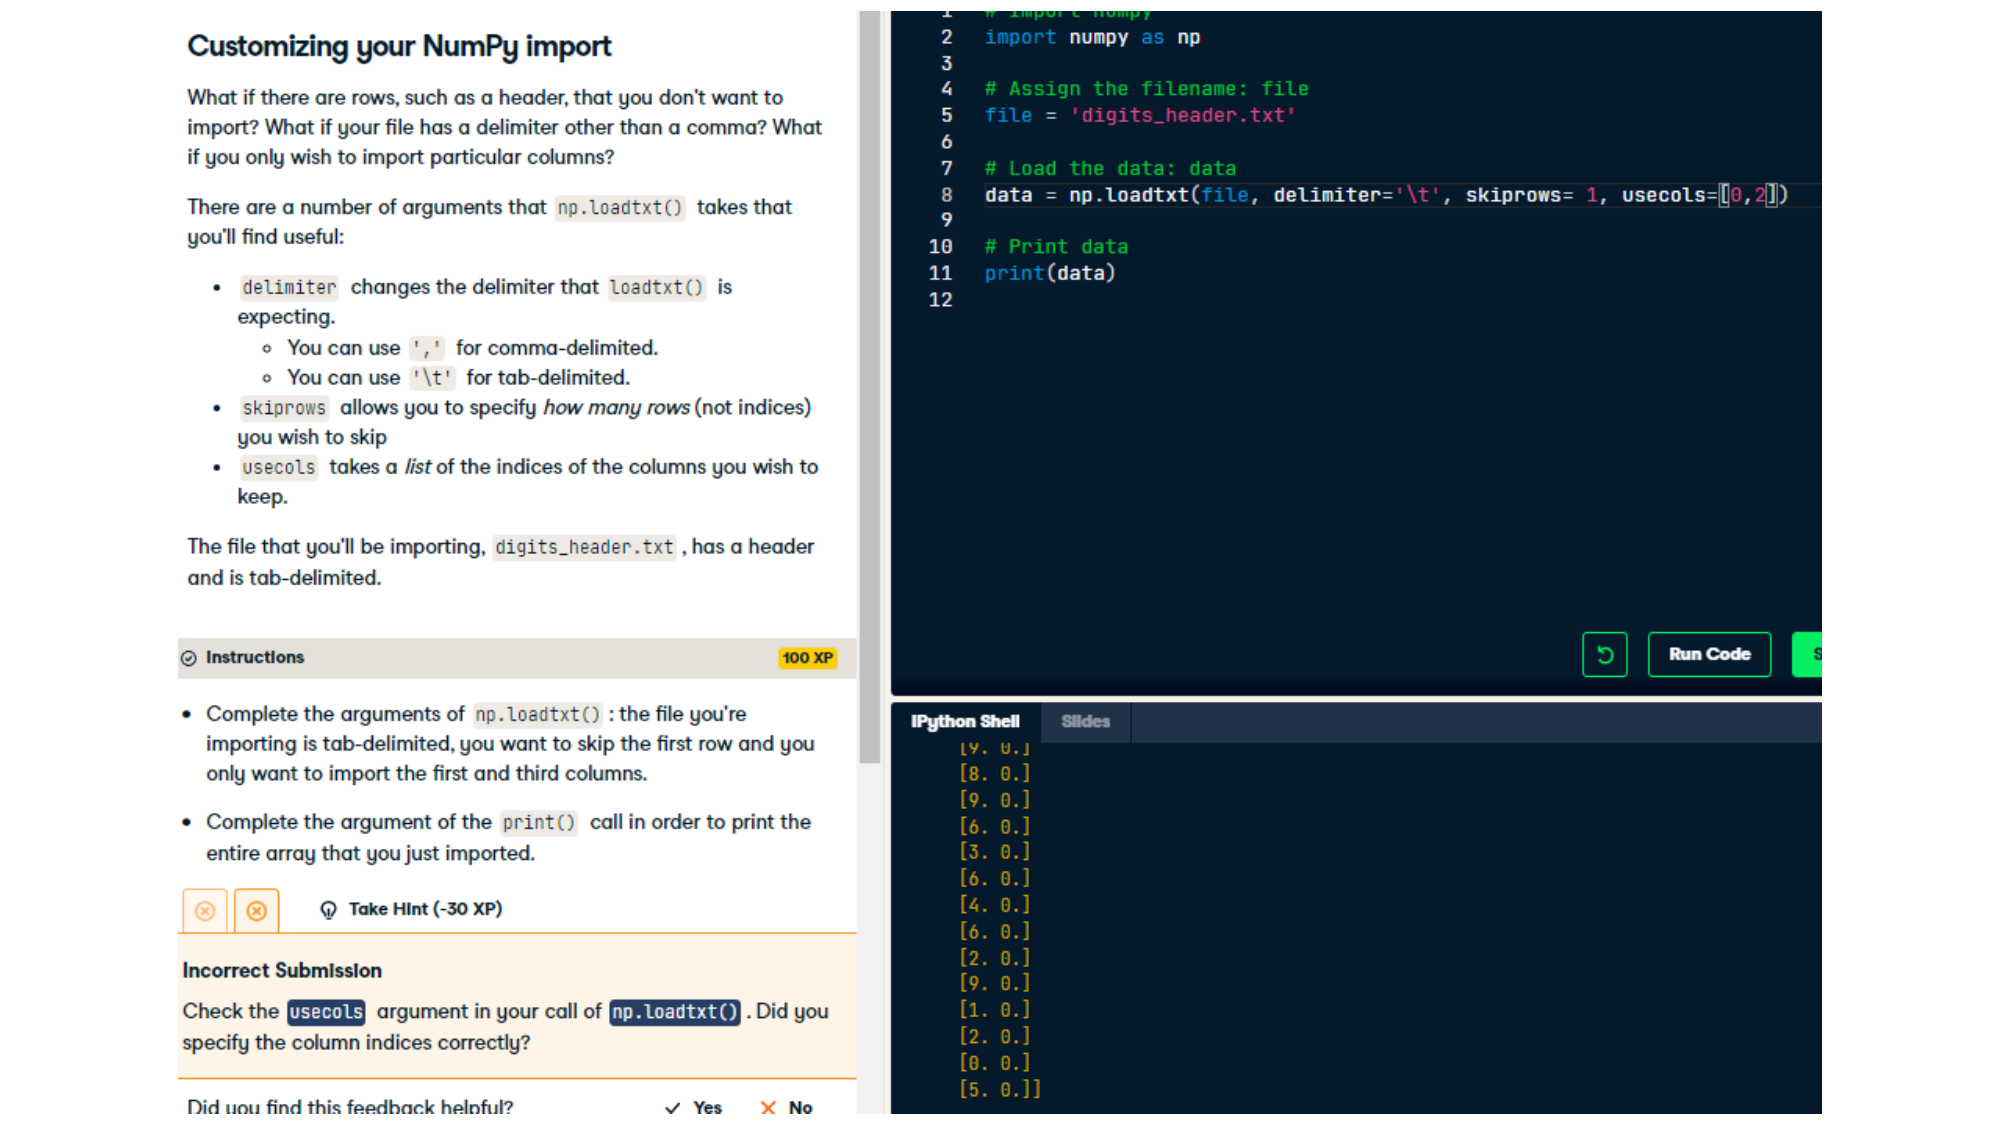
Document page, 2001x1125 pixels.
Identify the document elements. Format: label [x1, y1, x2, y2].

picture [178, 11, 1822, 1114]
